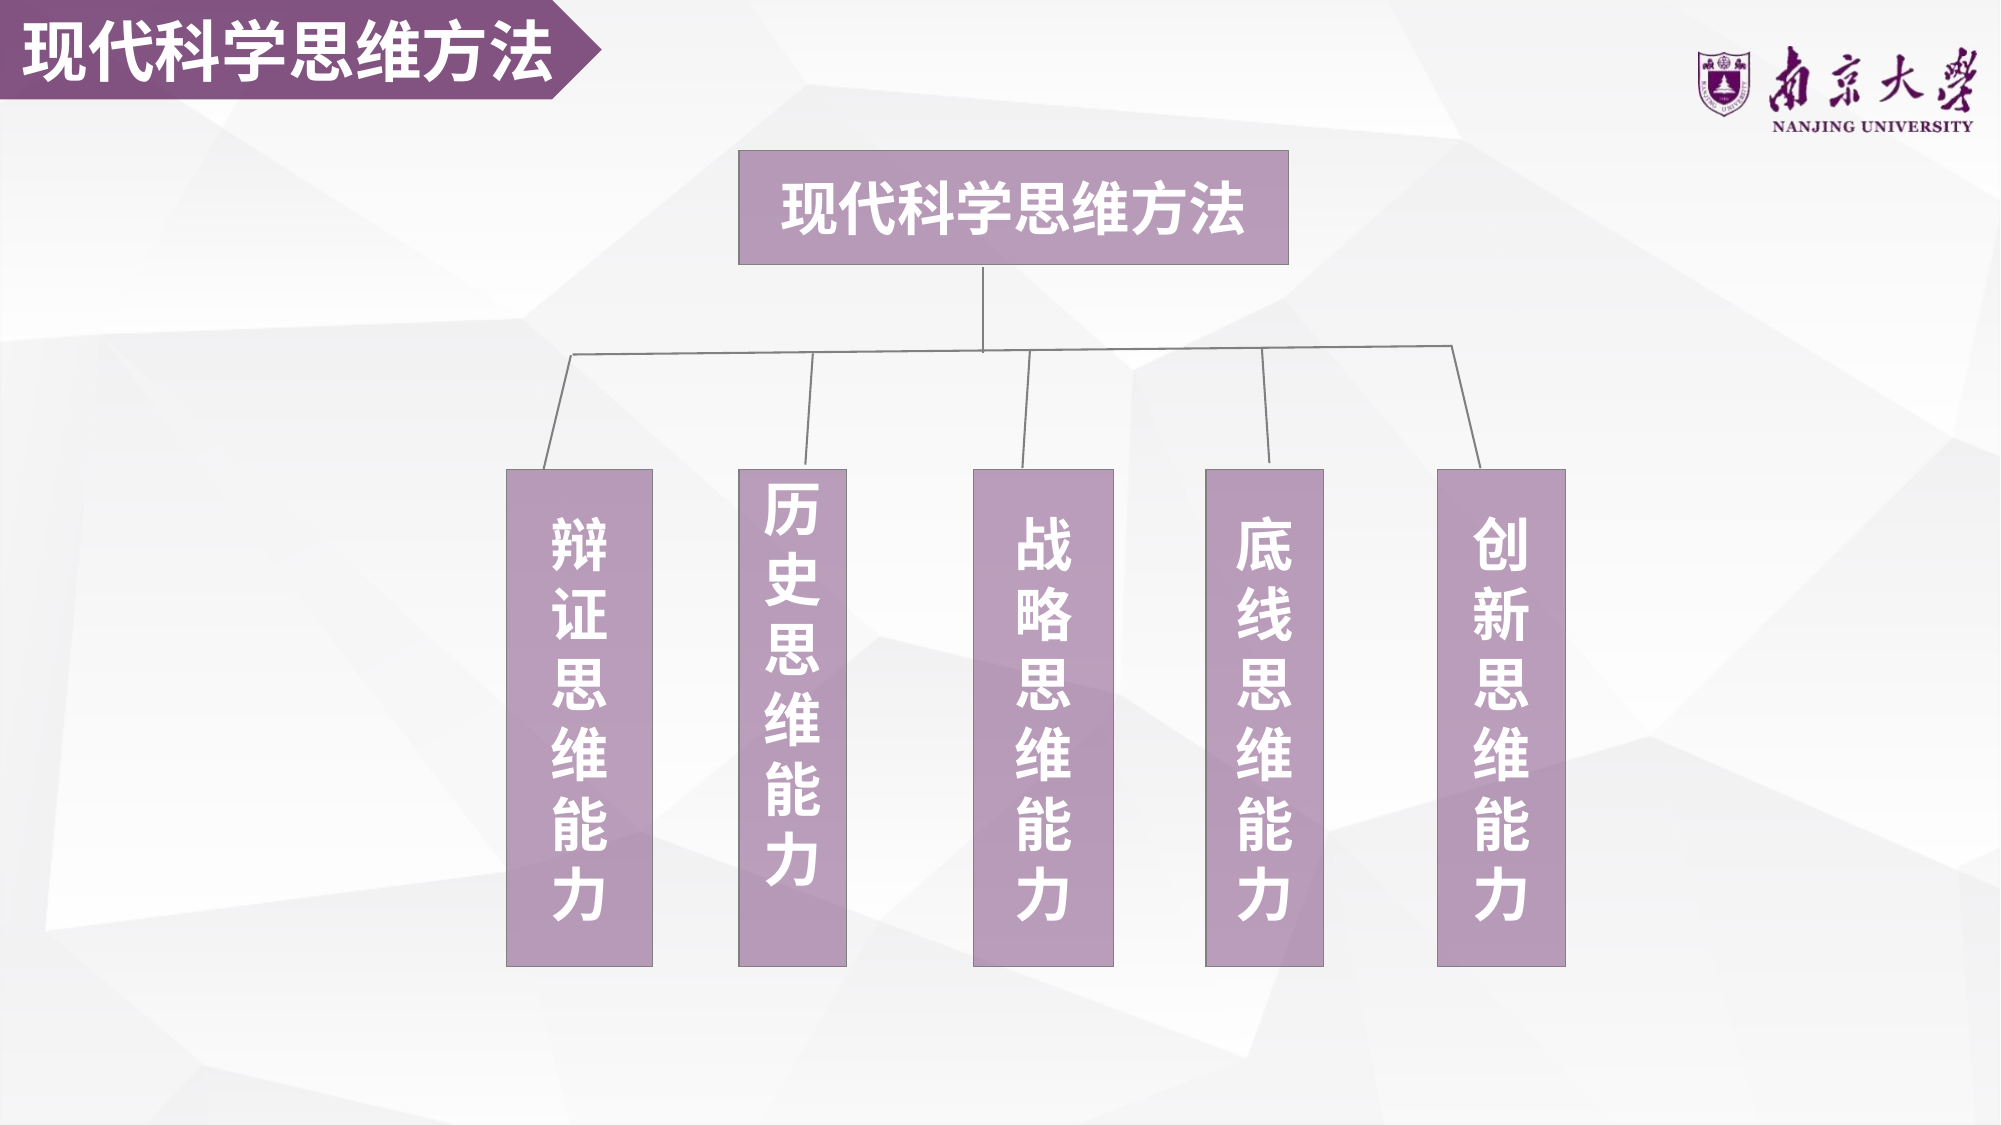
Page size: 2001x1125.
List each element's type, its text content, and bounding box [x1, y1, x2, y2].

text_box 辩 证 思 维 能 力 [506, 469, 653, 967]
text_box [1260, 348, 1271, 464]
text_box 现代科学思维方法 [0, 0, 604, 101]
text_box 现代科学思维方法 [738, 150, 1289, 265]
text_box 底 线 思 维 能 力 [1205, 469, 1324, 967]
text_box [572, 349, 982, 356]
text_box [984, 344, 1451, 352]
text_box [1450, 344, 1482, 469]
text_box [542, 355, 572, 471]
text_box [1021, 350, 1031, 469]
text_box 战 略 思 维 能 力 [973, 469, 1114, 967]
text_box 历 史 思 维 能 力 [738, 469, 847, 967]
text_box [804, 353, 814, 465]
picture [0, 0, 2001, 1125]
text_box 创 新 思 维 能 力 [1437, 469, 1566, 967]
